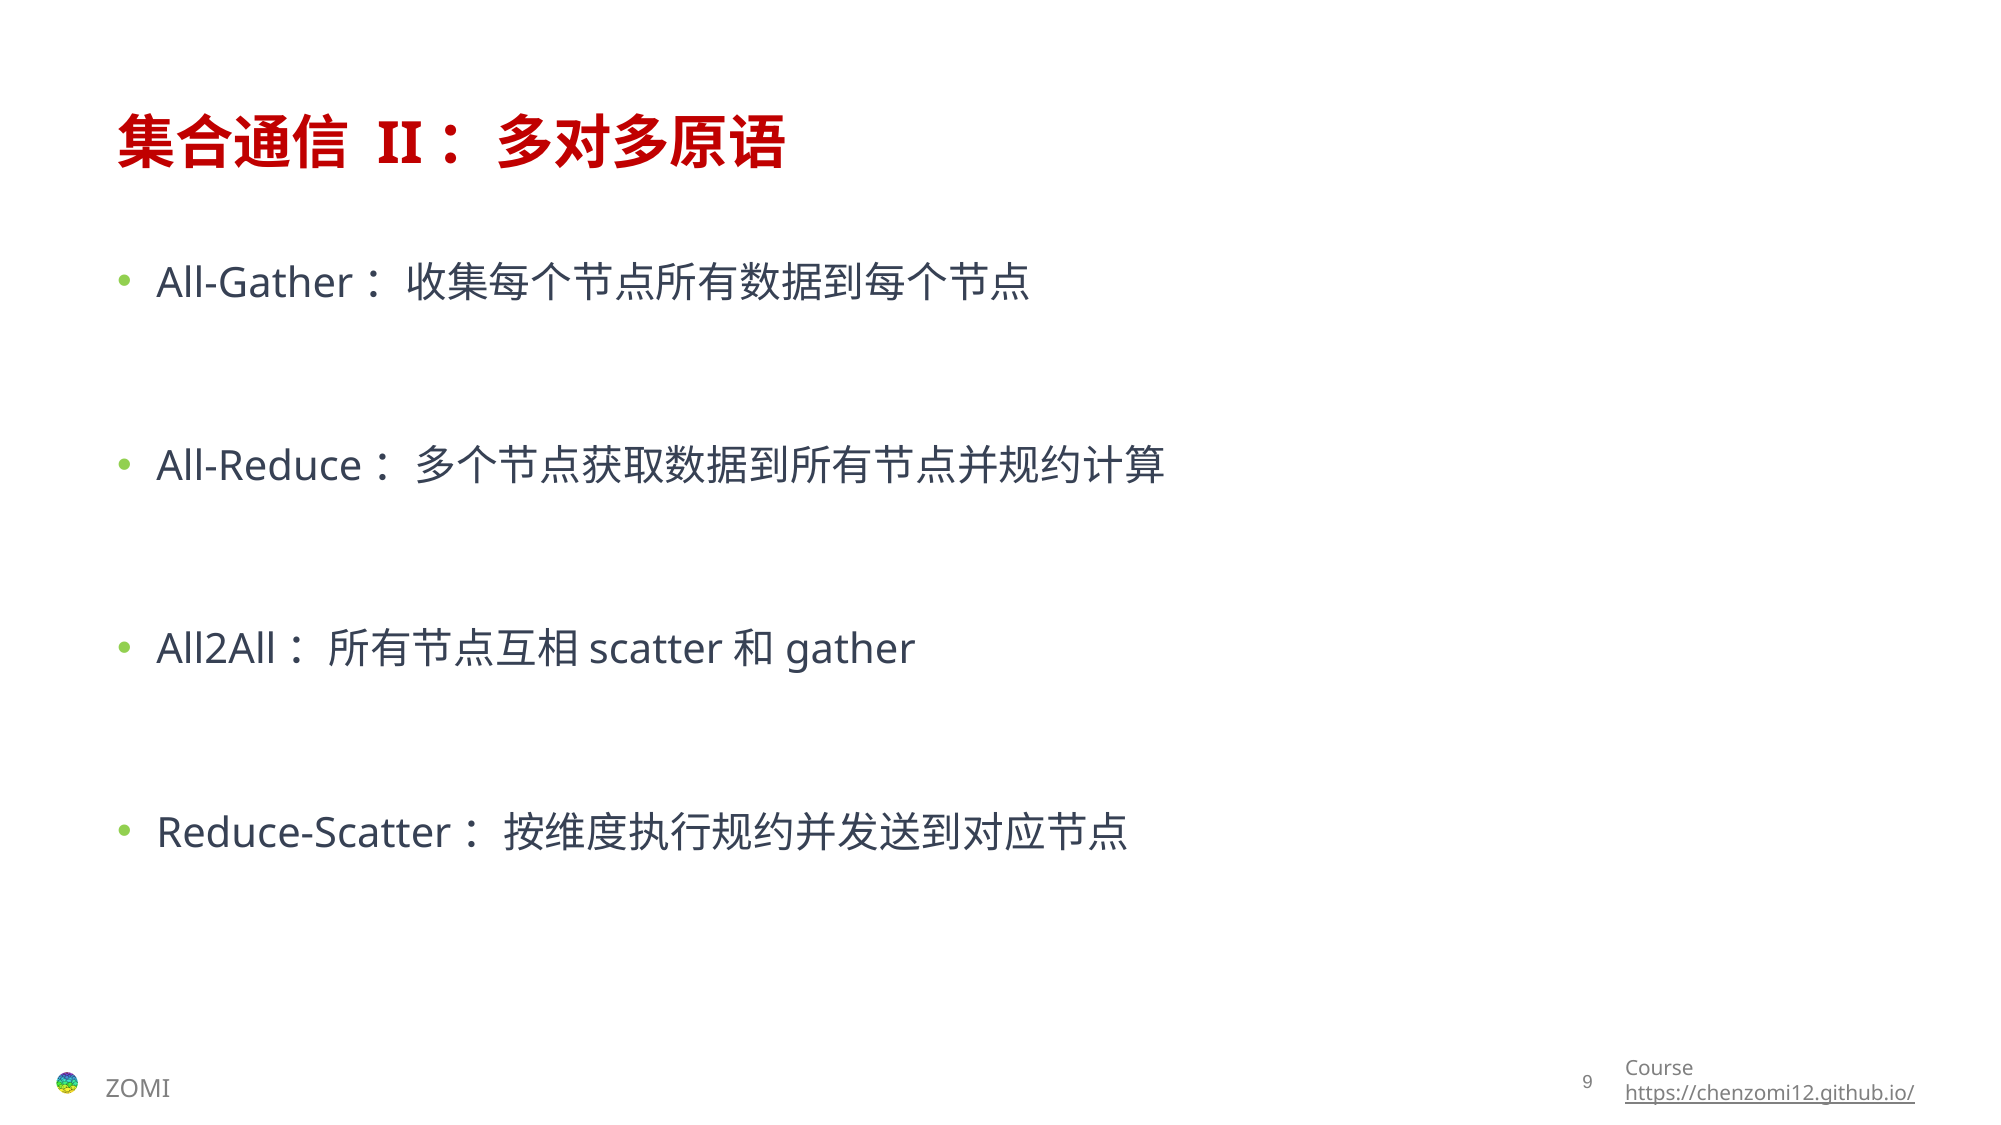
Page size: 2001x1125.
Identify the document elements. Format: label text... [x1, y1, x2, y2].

list All-Gather：收集每个节点所有数据到每个节点 All-Reduce：多个节点获取数据到所有节点并规约计算 All2All：所有节点互相scatter和gather Reduce-Scatter：按维度执行规约并发送到对应节点 [102, 223, 1901, 1043]
title 集合通信 II：多对多原语 [102, 91, 1901, 189]
picture [57, 1073, 77, 1093]
